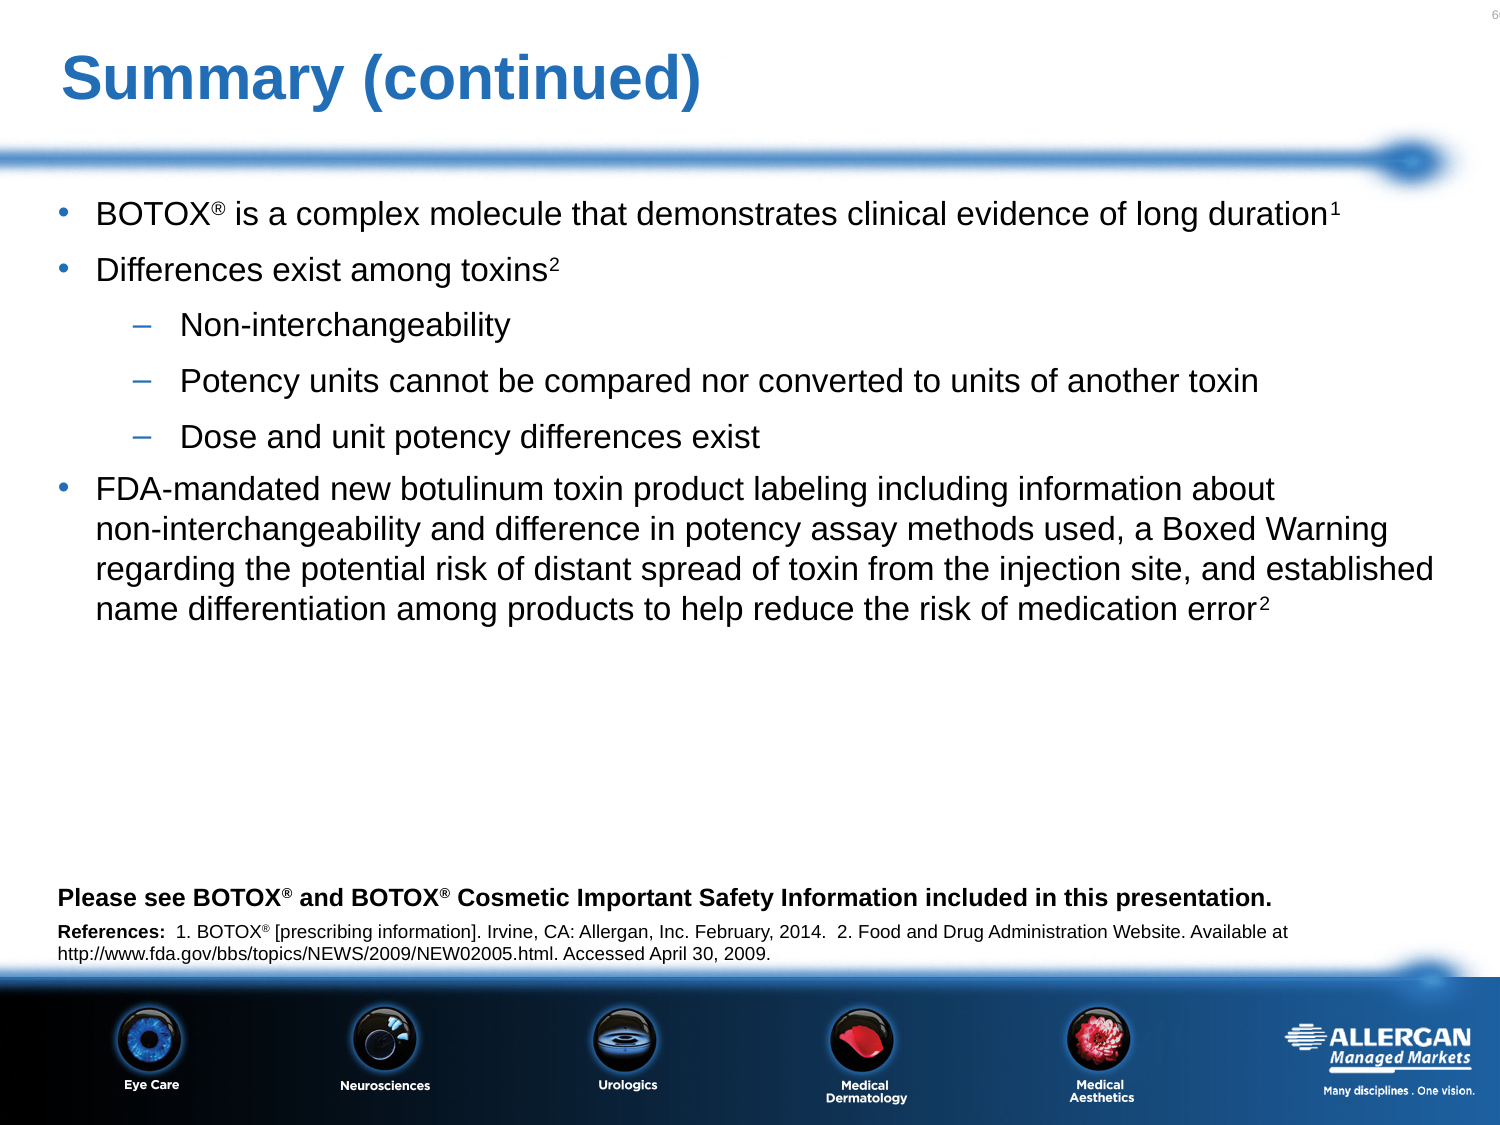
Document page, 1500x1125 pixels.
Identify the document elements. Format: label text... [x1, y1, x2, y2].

picture [0, 930, 1500, 1125]
title Summary (continued) [46, 0, 1441, 150]
picture [0, 0, 1500, 220]
text_box References: 1. BOTOX® [prescribing information]. Irvine, CA: Allergan, Inc. February, 2014. 2. Food and Drug Administration Website. Available at http://www.fda.gov/bbs/topics/NEWS/2009/NEW02005.html. Accessed April 30, 2009. [42, 919, 1480, 995]
text_box Please see BOTOX® and BOTOX® Cosmetic Important Safety Information included in this presentation. [42, 873, 1500, 919]
list BOTOX® is a complex molecule that demonstrates clinical evidence of long duration1 Differences exist among toxins2 Non-interchangeability Potency units cannot be compared nor converted to units of another toxin Dose and unit potency differences exist FDA-mandated new botulinum toxin product labeling including information about non-interchangeability and difference in potency assay methods used, a Boxed Warning regarding the potential risk of distant spread of toxin from the injection site, and established name differentiation among products to help reduce the risk of medication error2 [42, 184, 1484, 873]
